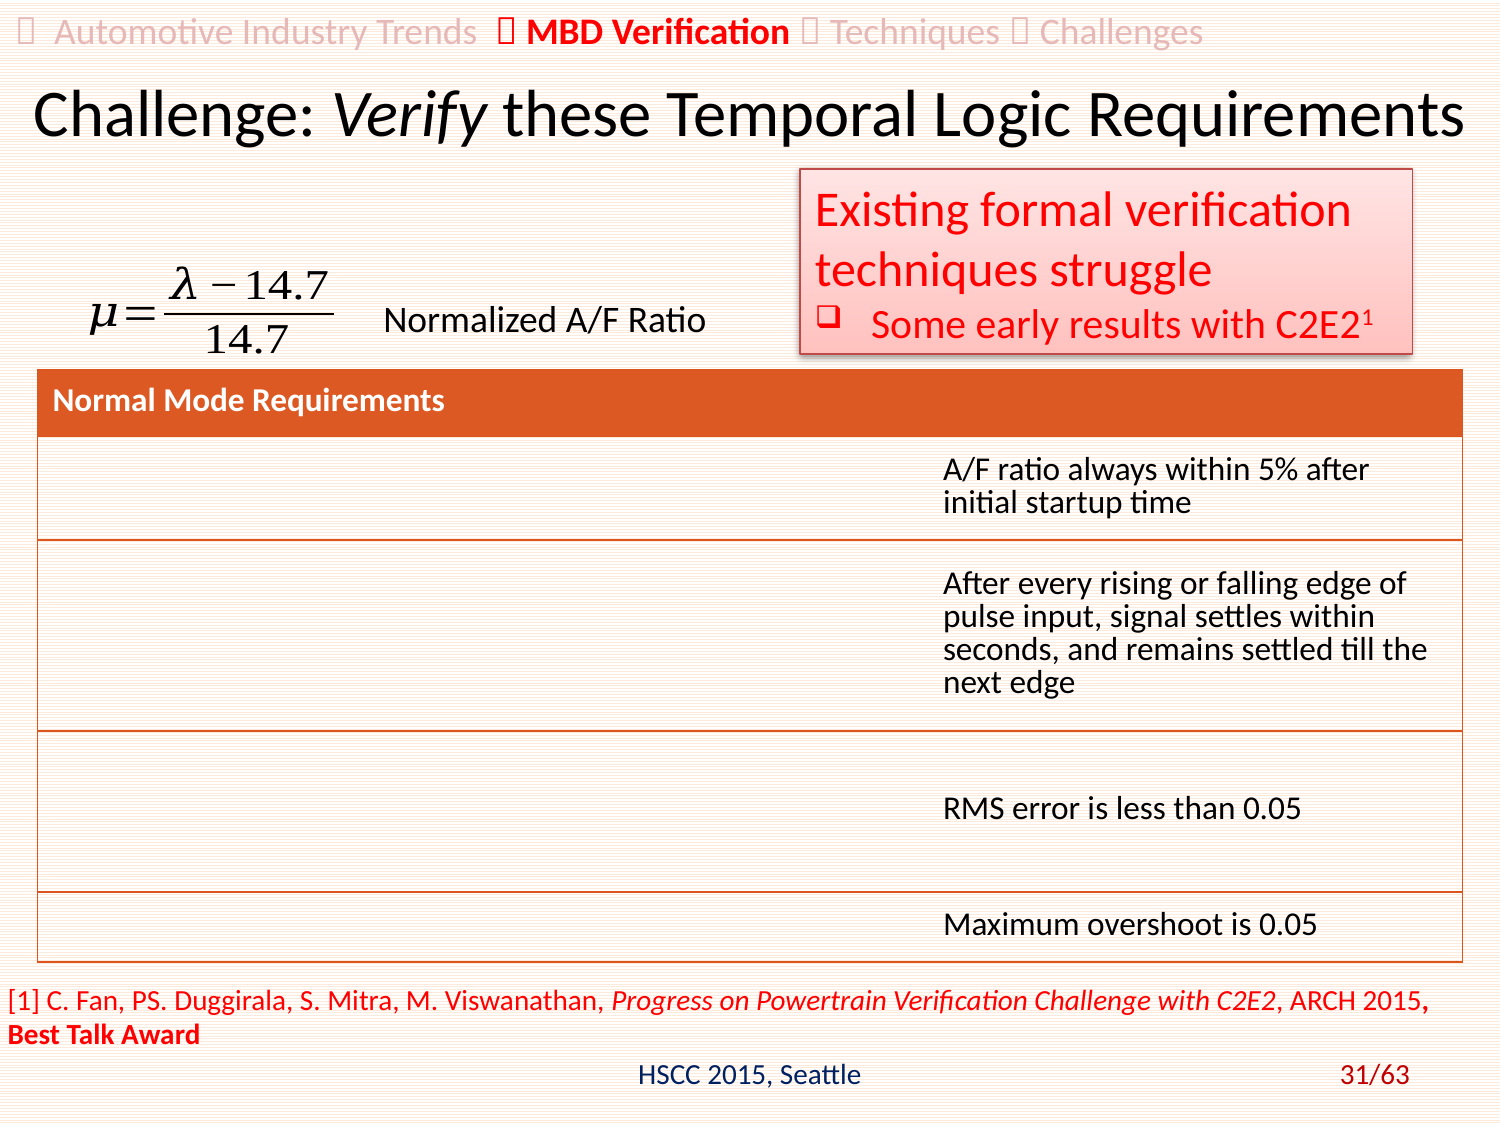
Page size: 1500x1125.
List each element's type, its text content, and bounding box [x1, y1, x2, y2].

text_box Normalized A/F Ratio [368, 287, 722, 348]
text_box [1] C. Fan, PS. Duggirala, S. Mitra, M. Viswanathan, Progress on Powertrain Verification Challenge with C2E2, ARCH 2015, Best Talk Award [0, 973, 1488, 1059]
footer HSCC 2015, Seattle [512, 1042, 988, 1103]
title Challenge: Verify these Temporal Logic Requirements [0, 60, 1500, 175]
slide_number 31/63 [1074, 1042, 1425, 1103]
text_box Existing formal verification techniques struggle Some early results with C2E21 [799, 168, 1413, 355]
text_box  Automotive Industry Trends  MBD Verification  Techniques  Challenges [0, 0, 1500, 60]
